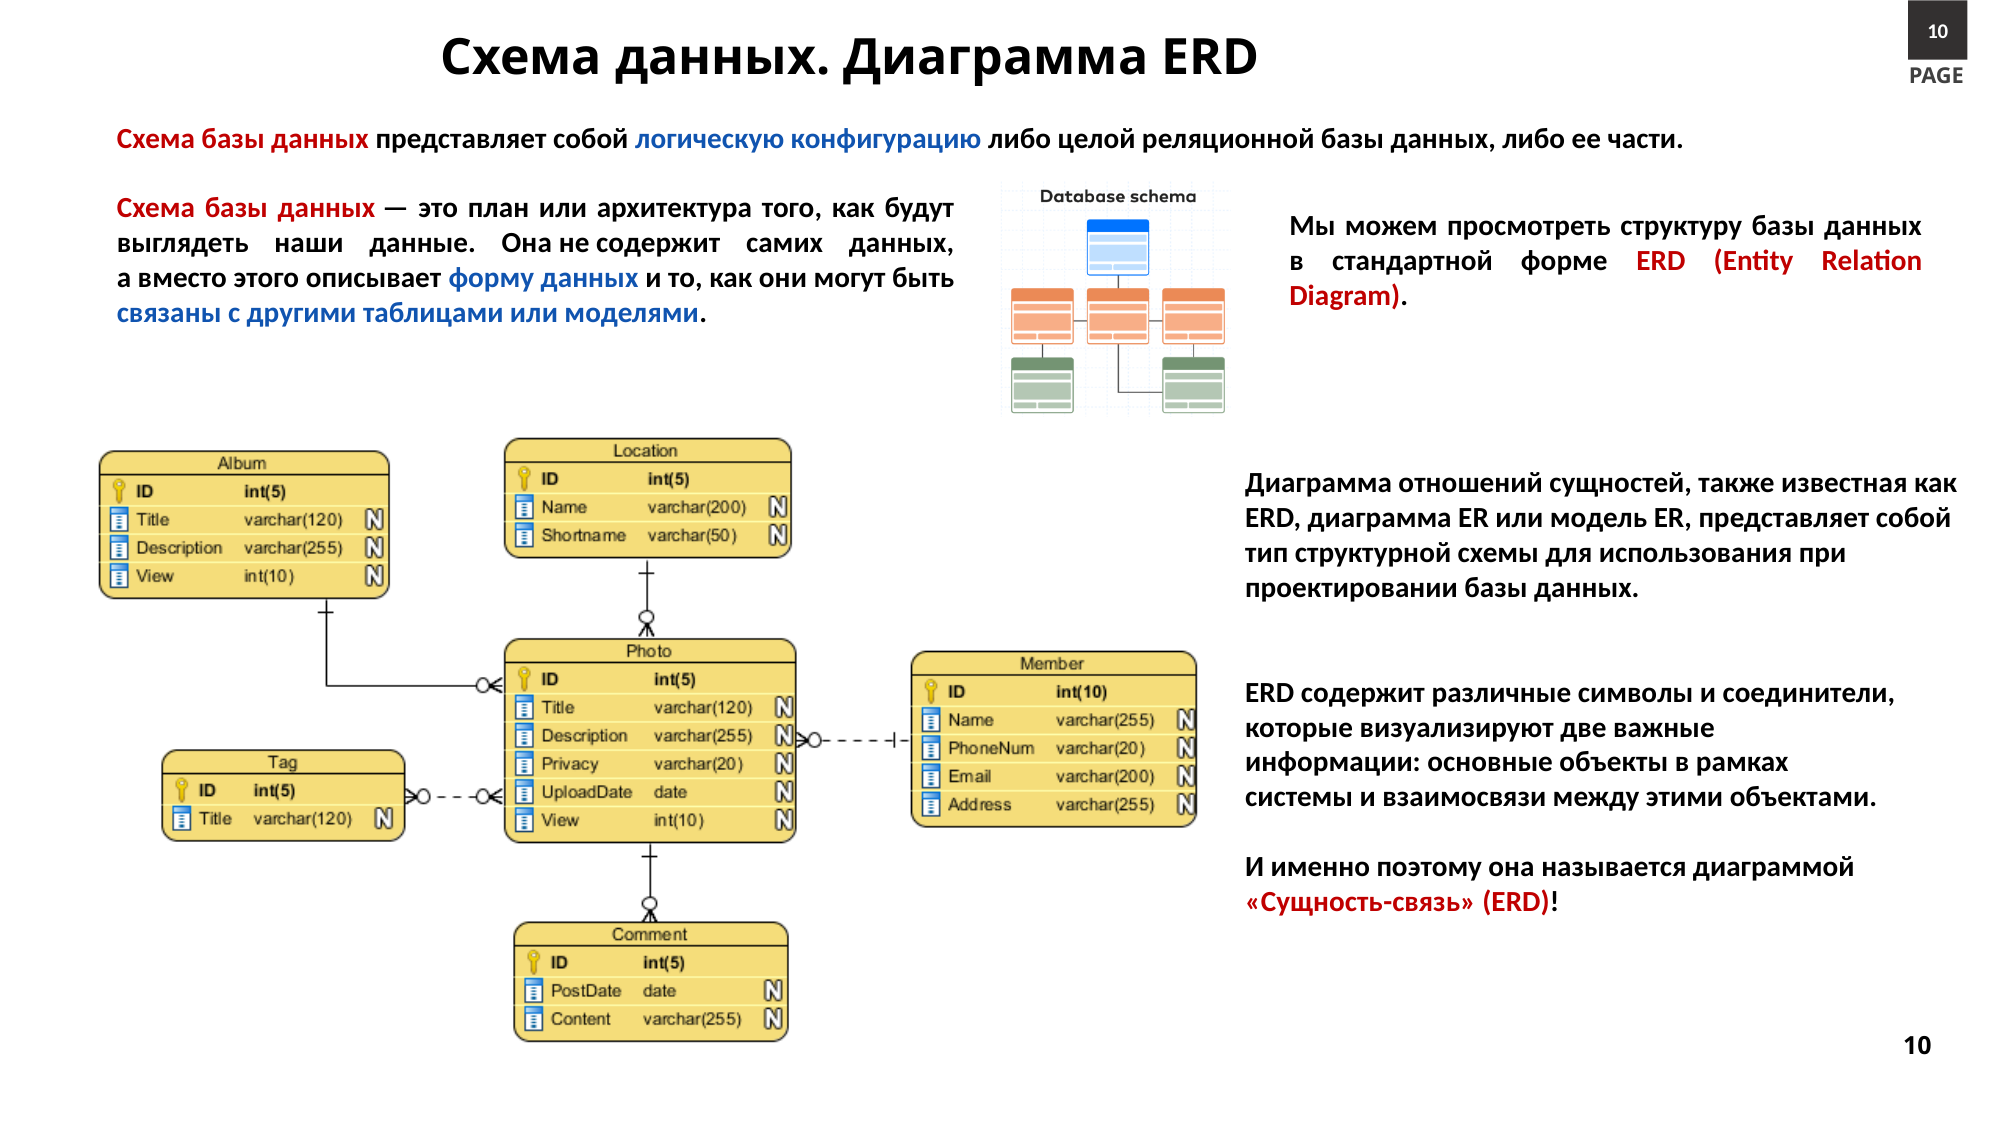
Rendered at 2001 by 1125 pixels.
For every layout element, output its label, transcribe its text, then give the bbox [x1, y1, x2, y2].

text_box 10 [1888, 1016, 1952, 1076]
text_box Диаграмма отношений сущностей, также известная как ERD, диаграмма ER или модель ER, представляет собой тип структурной схемы для использования при проектировании базы данных. ERD содержит различные символы и соединители, которые визуализируют две важные информации: основные объекты в рамках системы и взаимосвязи между этими объектами. И именно поэтому она называется диаграммой «Сущность-связь» (ERD)! [1230, 455, 1983, 925]
text_box PAGE [1894, 54, 1979, 96]
text_box Схема базы данных — это план или архитектура того, как будут выглядеть наши данные. Она не содержит самих данных, а вместо этого описывает форму данных и то, как они могут быть связаны с другими таблицами или моделями. [102, 181, 970, 336]
text_box Схема базы данных представляет собой логическую конфигурацию либо целой реляционной базы данных, либо ее части. [102, 111, 1938, 162]
text_box Мы можем просмотреть структуру базы данных в стандартной форме ERD (Entity Relation Diagram). [1274, 198, 1938, 319]
picture [96, 435, 1202, 1047]
picture [999, 181, 1231, 420]
title Схема данных. Диаграмма ERD [425, 4, 2000, 112]
text_box 10 [1907, 0, 1969, 61]
